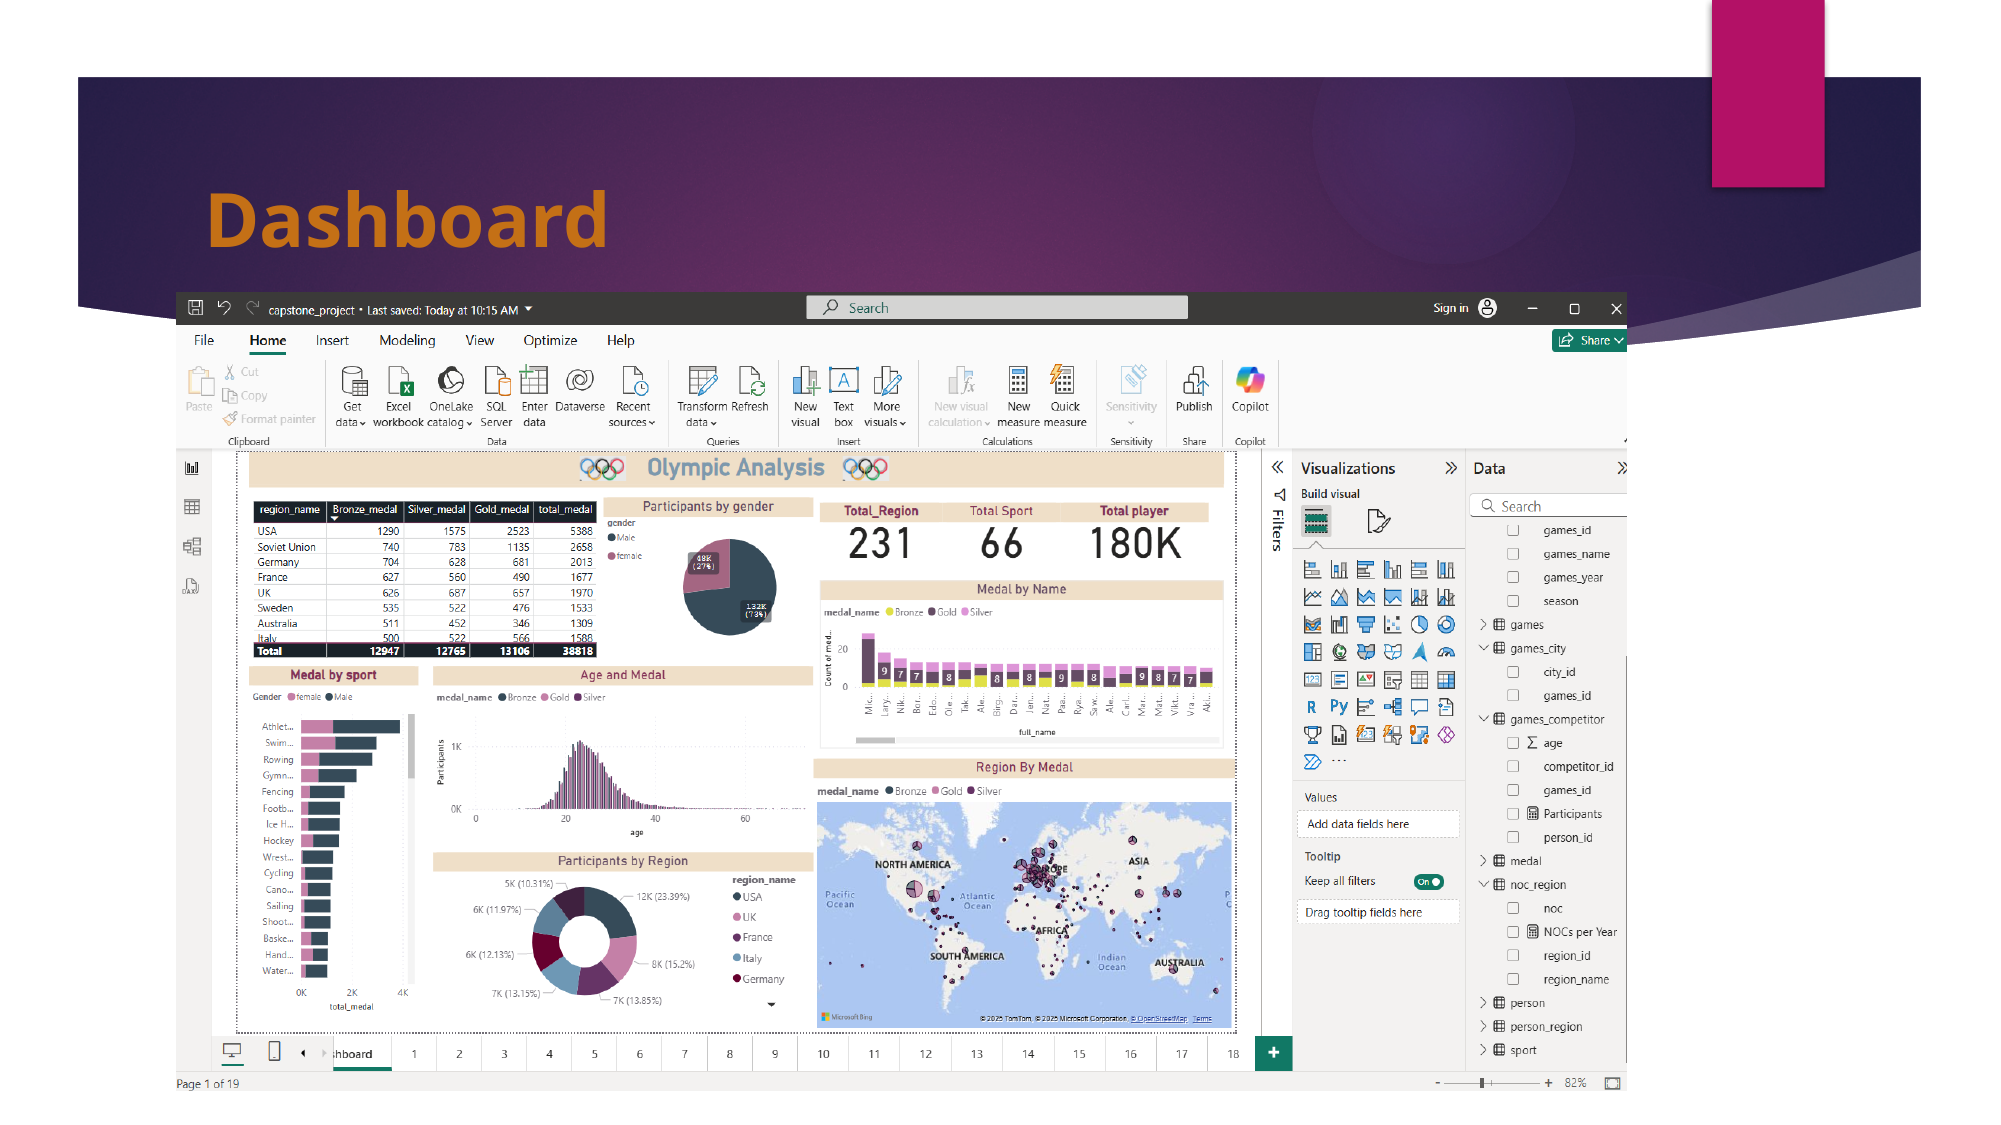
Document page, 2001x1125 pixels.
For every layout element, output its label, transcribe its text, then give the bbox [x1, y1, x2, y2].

picture [176, 292, 1627, 1091]
title Dashboard [189, 159, 1627, 276]
